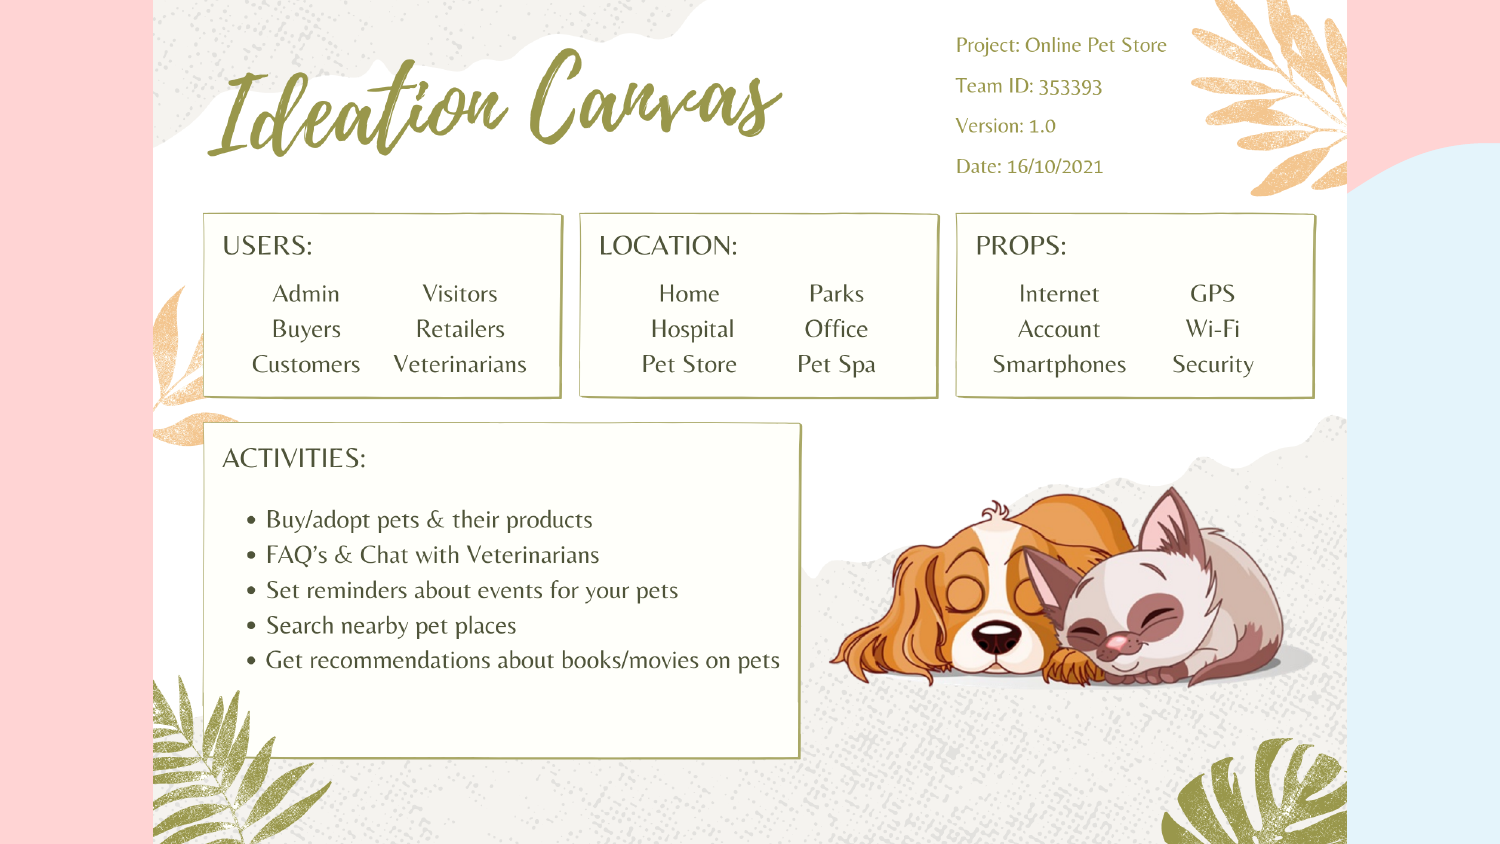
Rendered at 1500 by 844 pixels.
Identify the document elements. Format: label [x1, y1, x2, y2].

picture [153, 0, 1347, 844]
